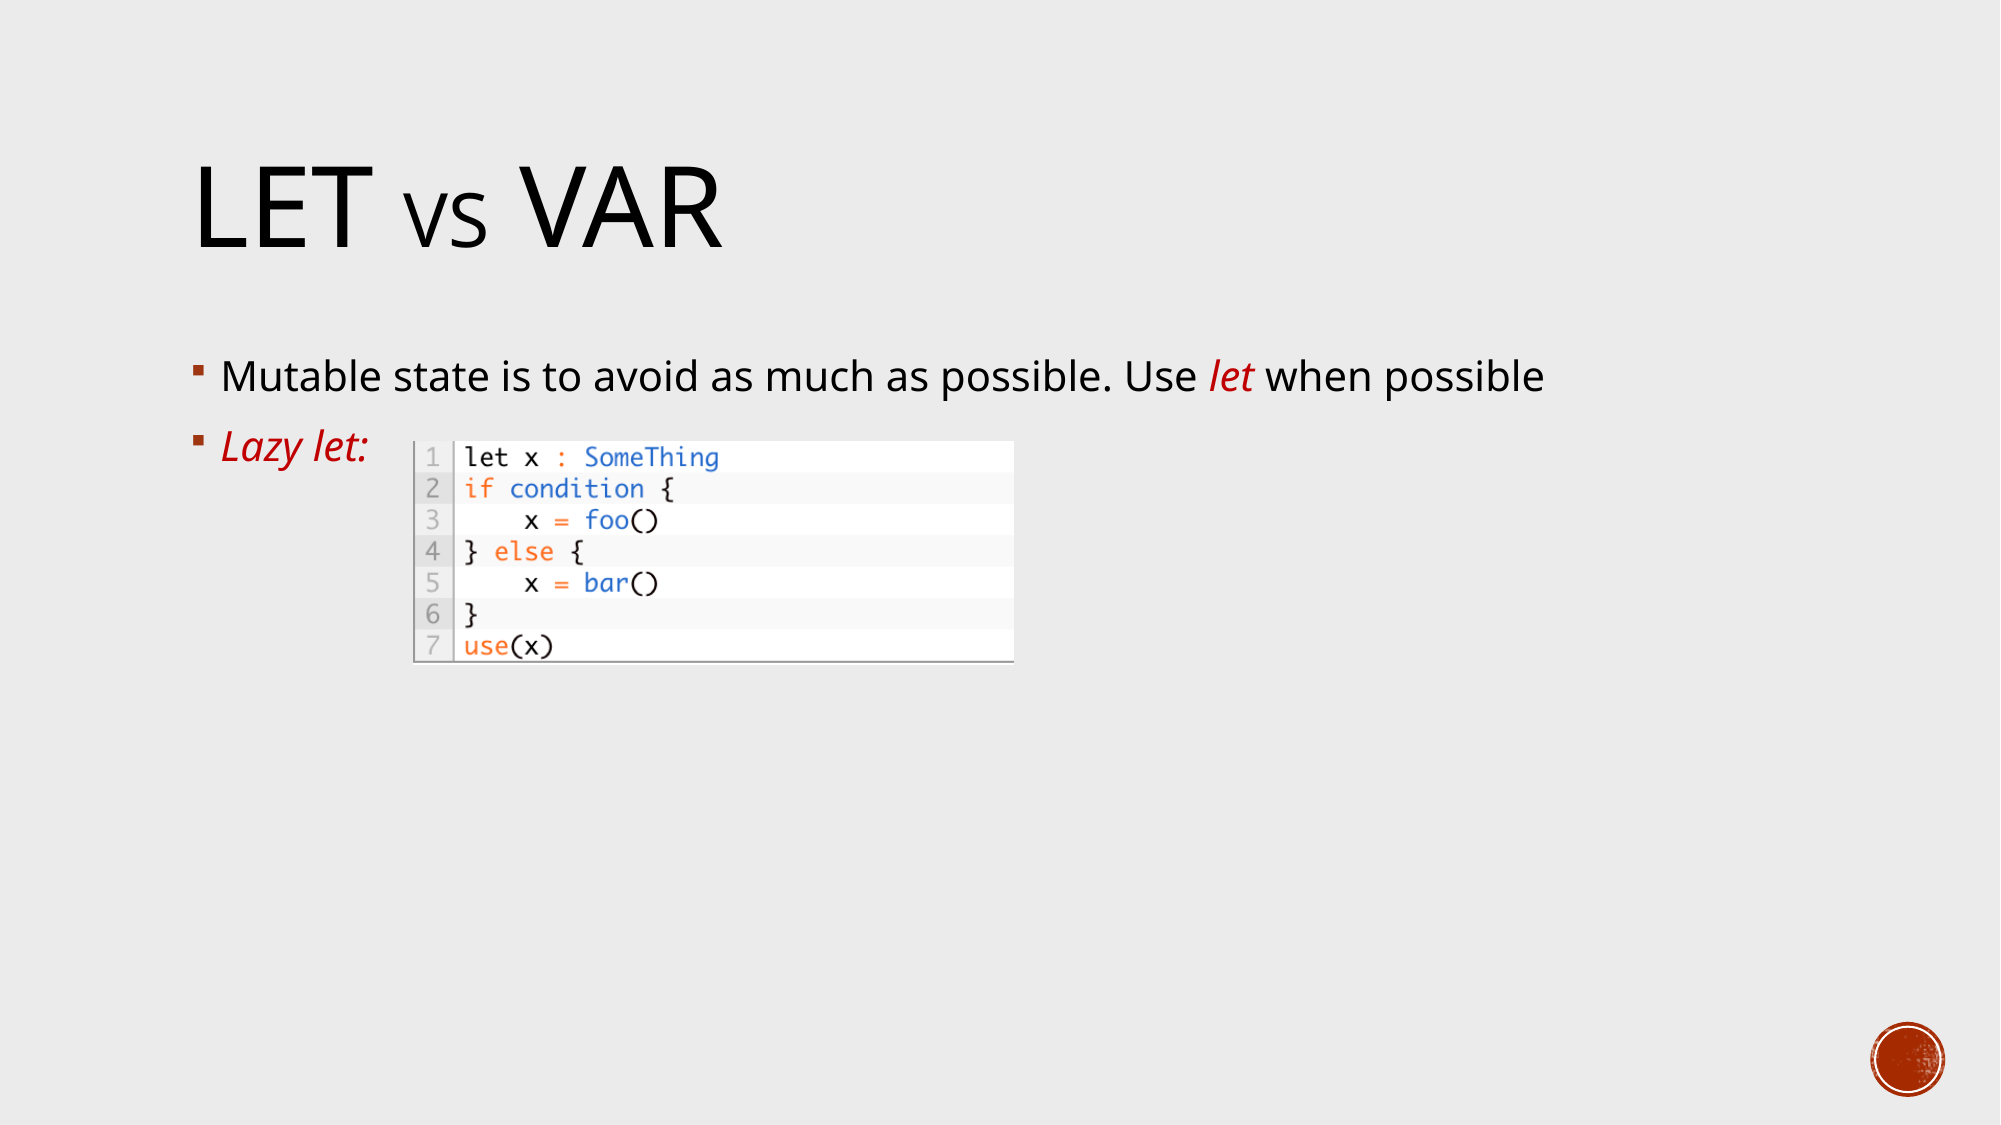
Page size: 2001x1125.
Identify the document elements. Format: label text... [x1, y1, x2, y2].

list Mutable state is to avoid as much as possible. Use let when possible Lazy let: [175, 348, 1826, 1013]
title Let vs Var [175, 79, 1826, 344]
picture [413, 441, 1014, 665]
